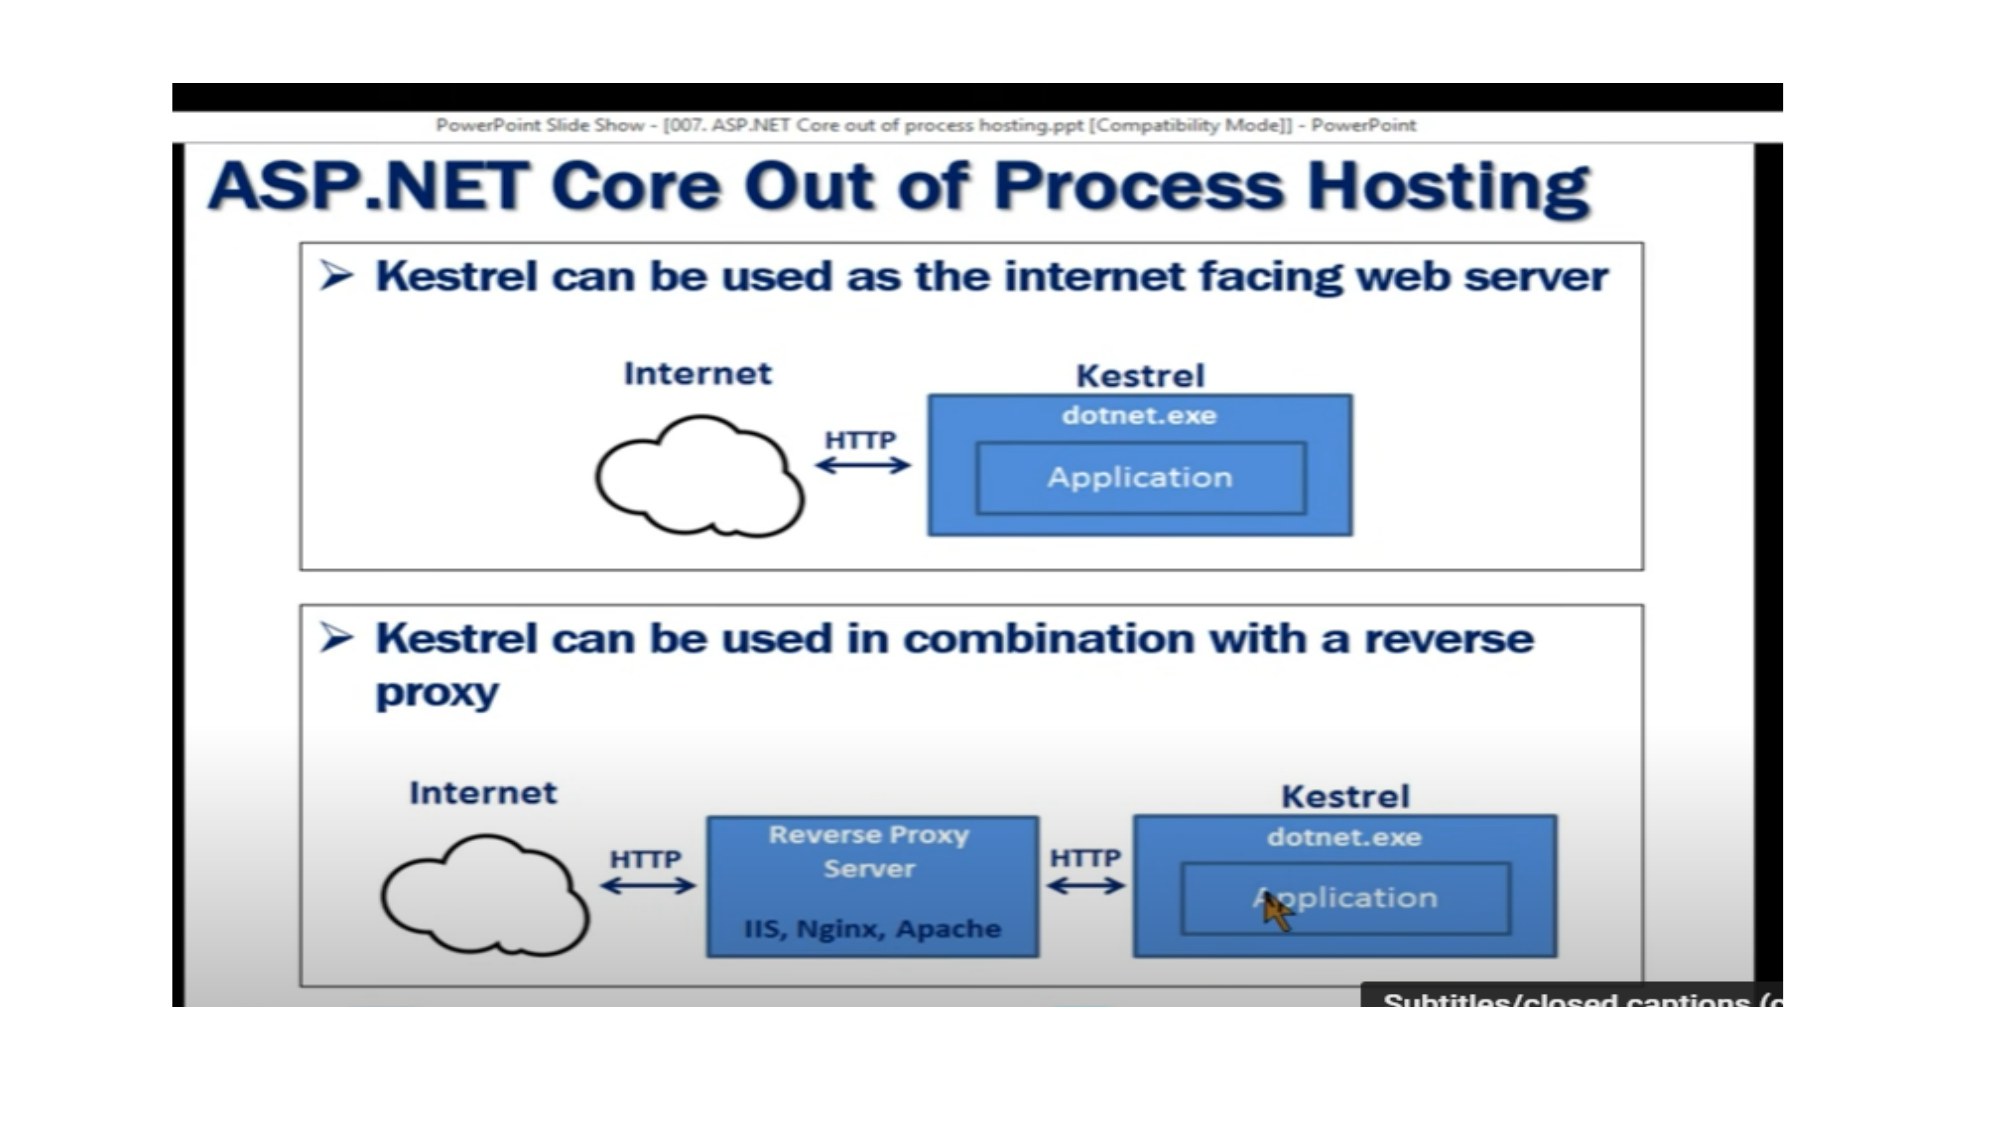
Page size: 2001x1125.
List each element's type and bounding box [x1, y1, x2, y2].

list [171, 83, 1784, 1007]
